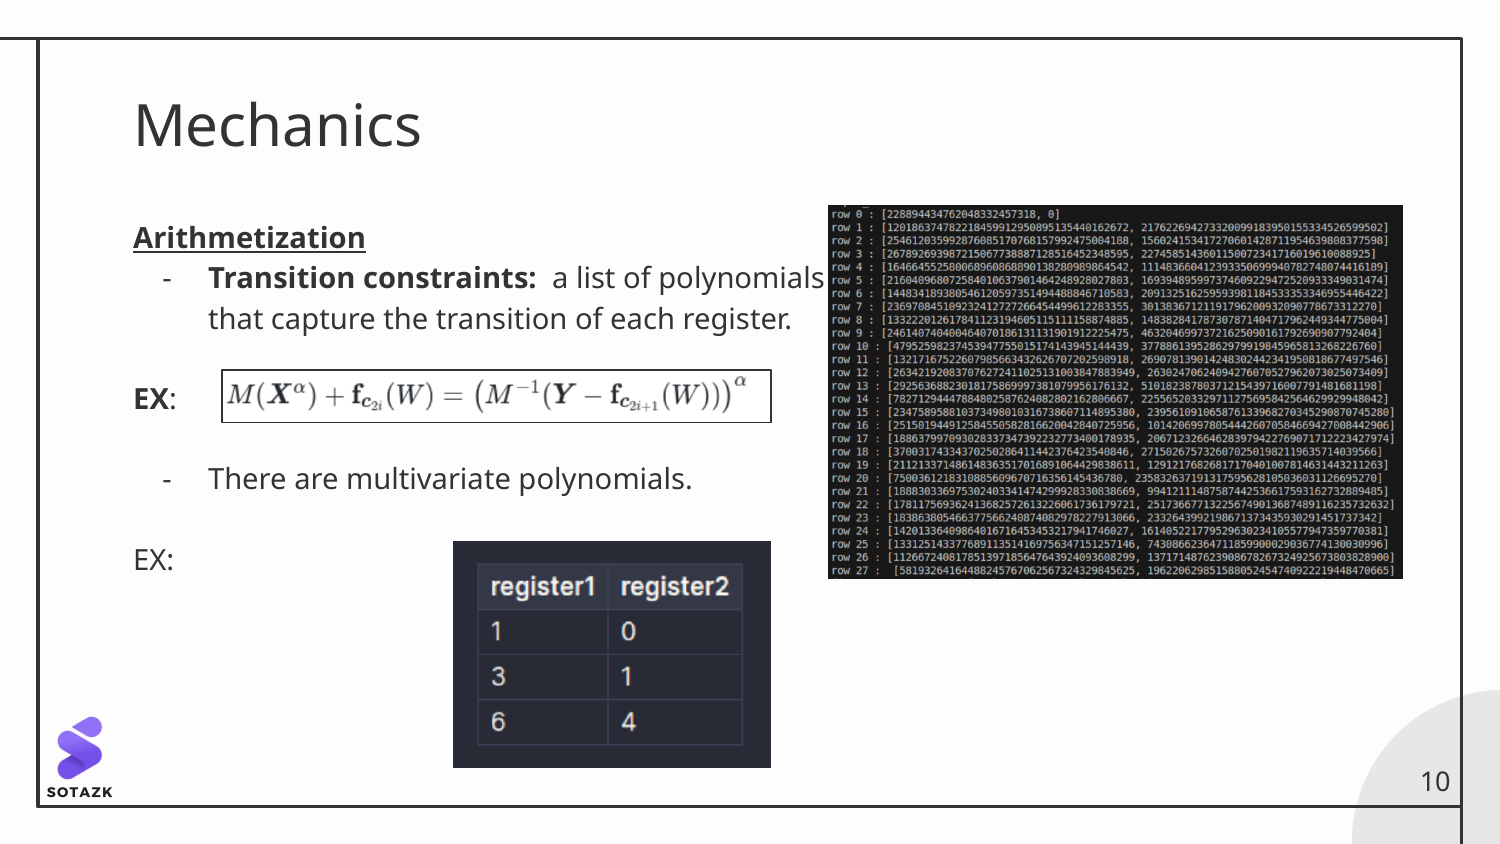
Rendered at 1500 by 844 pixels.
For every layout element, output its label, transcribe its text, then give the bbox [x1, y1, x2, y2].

picture [453, 541, 771, 769]
picture [827, 205, 1403, 579]
picture [40, 712, 126, 800]
title Mechanics [118, 72, 1382, 167]
list Arithmetization Transition constraints: a list of polynomials that capture the transition of each register. EX: There are multivariate polynomials. EX: [118, 199, 1382, 730]
picture [222, 370, 771, 423]
slide_number ‹#› [1375, 749, 1466, 814]
